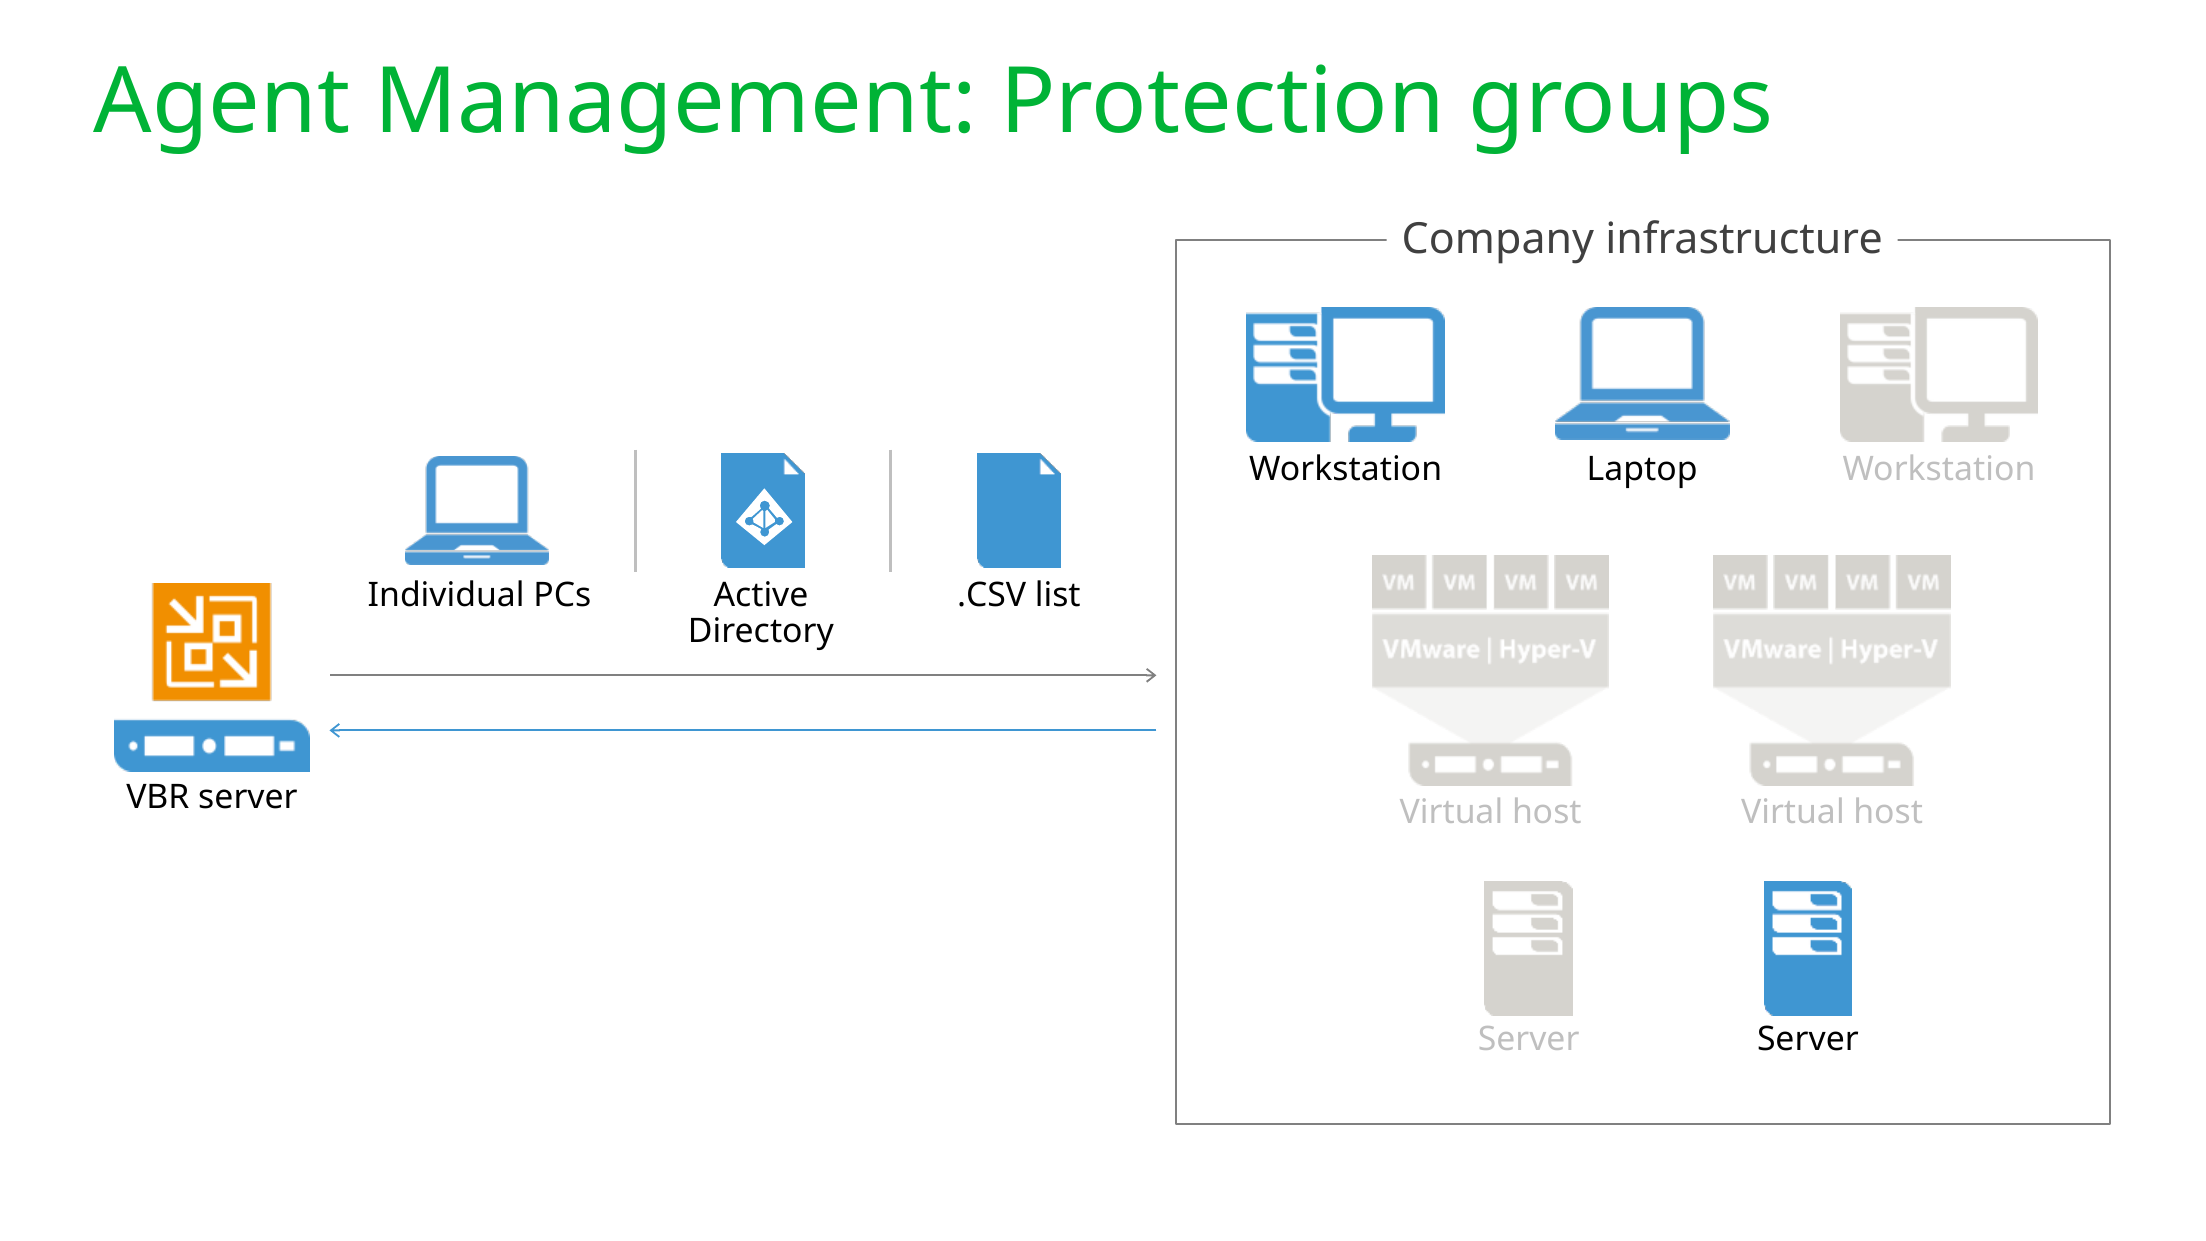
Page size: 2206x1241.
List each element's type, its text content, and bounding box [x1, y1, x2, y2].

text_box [349, 456, 610, 622]
title Agent Management: Protection groups [93, 41, 2111, 249]
text_box Company infrastructure [1386, 203, 1898, 270]
picture [113, 583, 311, 772]
text_box [1175, 239, 2111, 1124]
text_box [1234, 307, 2051, 1066]
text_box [940, 453, 1098, 622]
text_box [671, 453, 851, 659]
text_box VBR server [111, 776, 313, 823]
